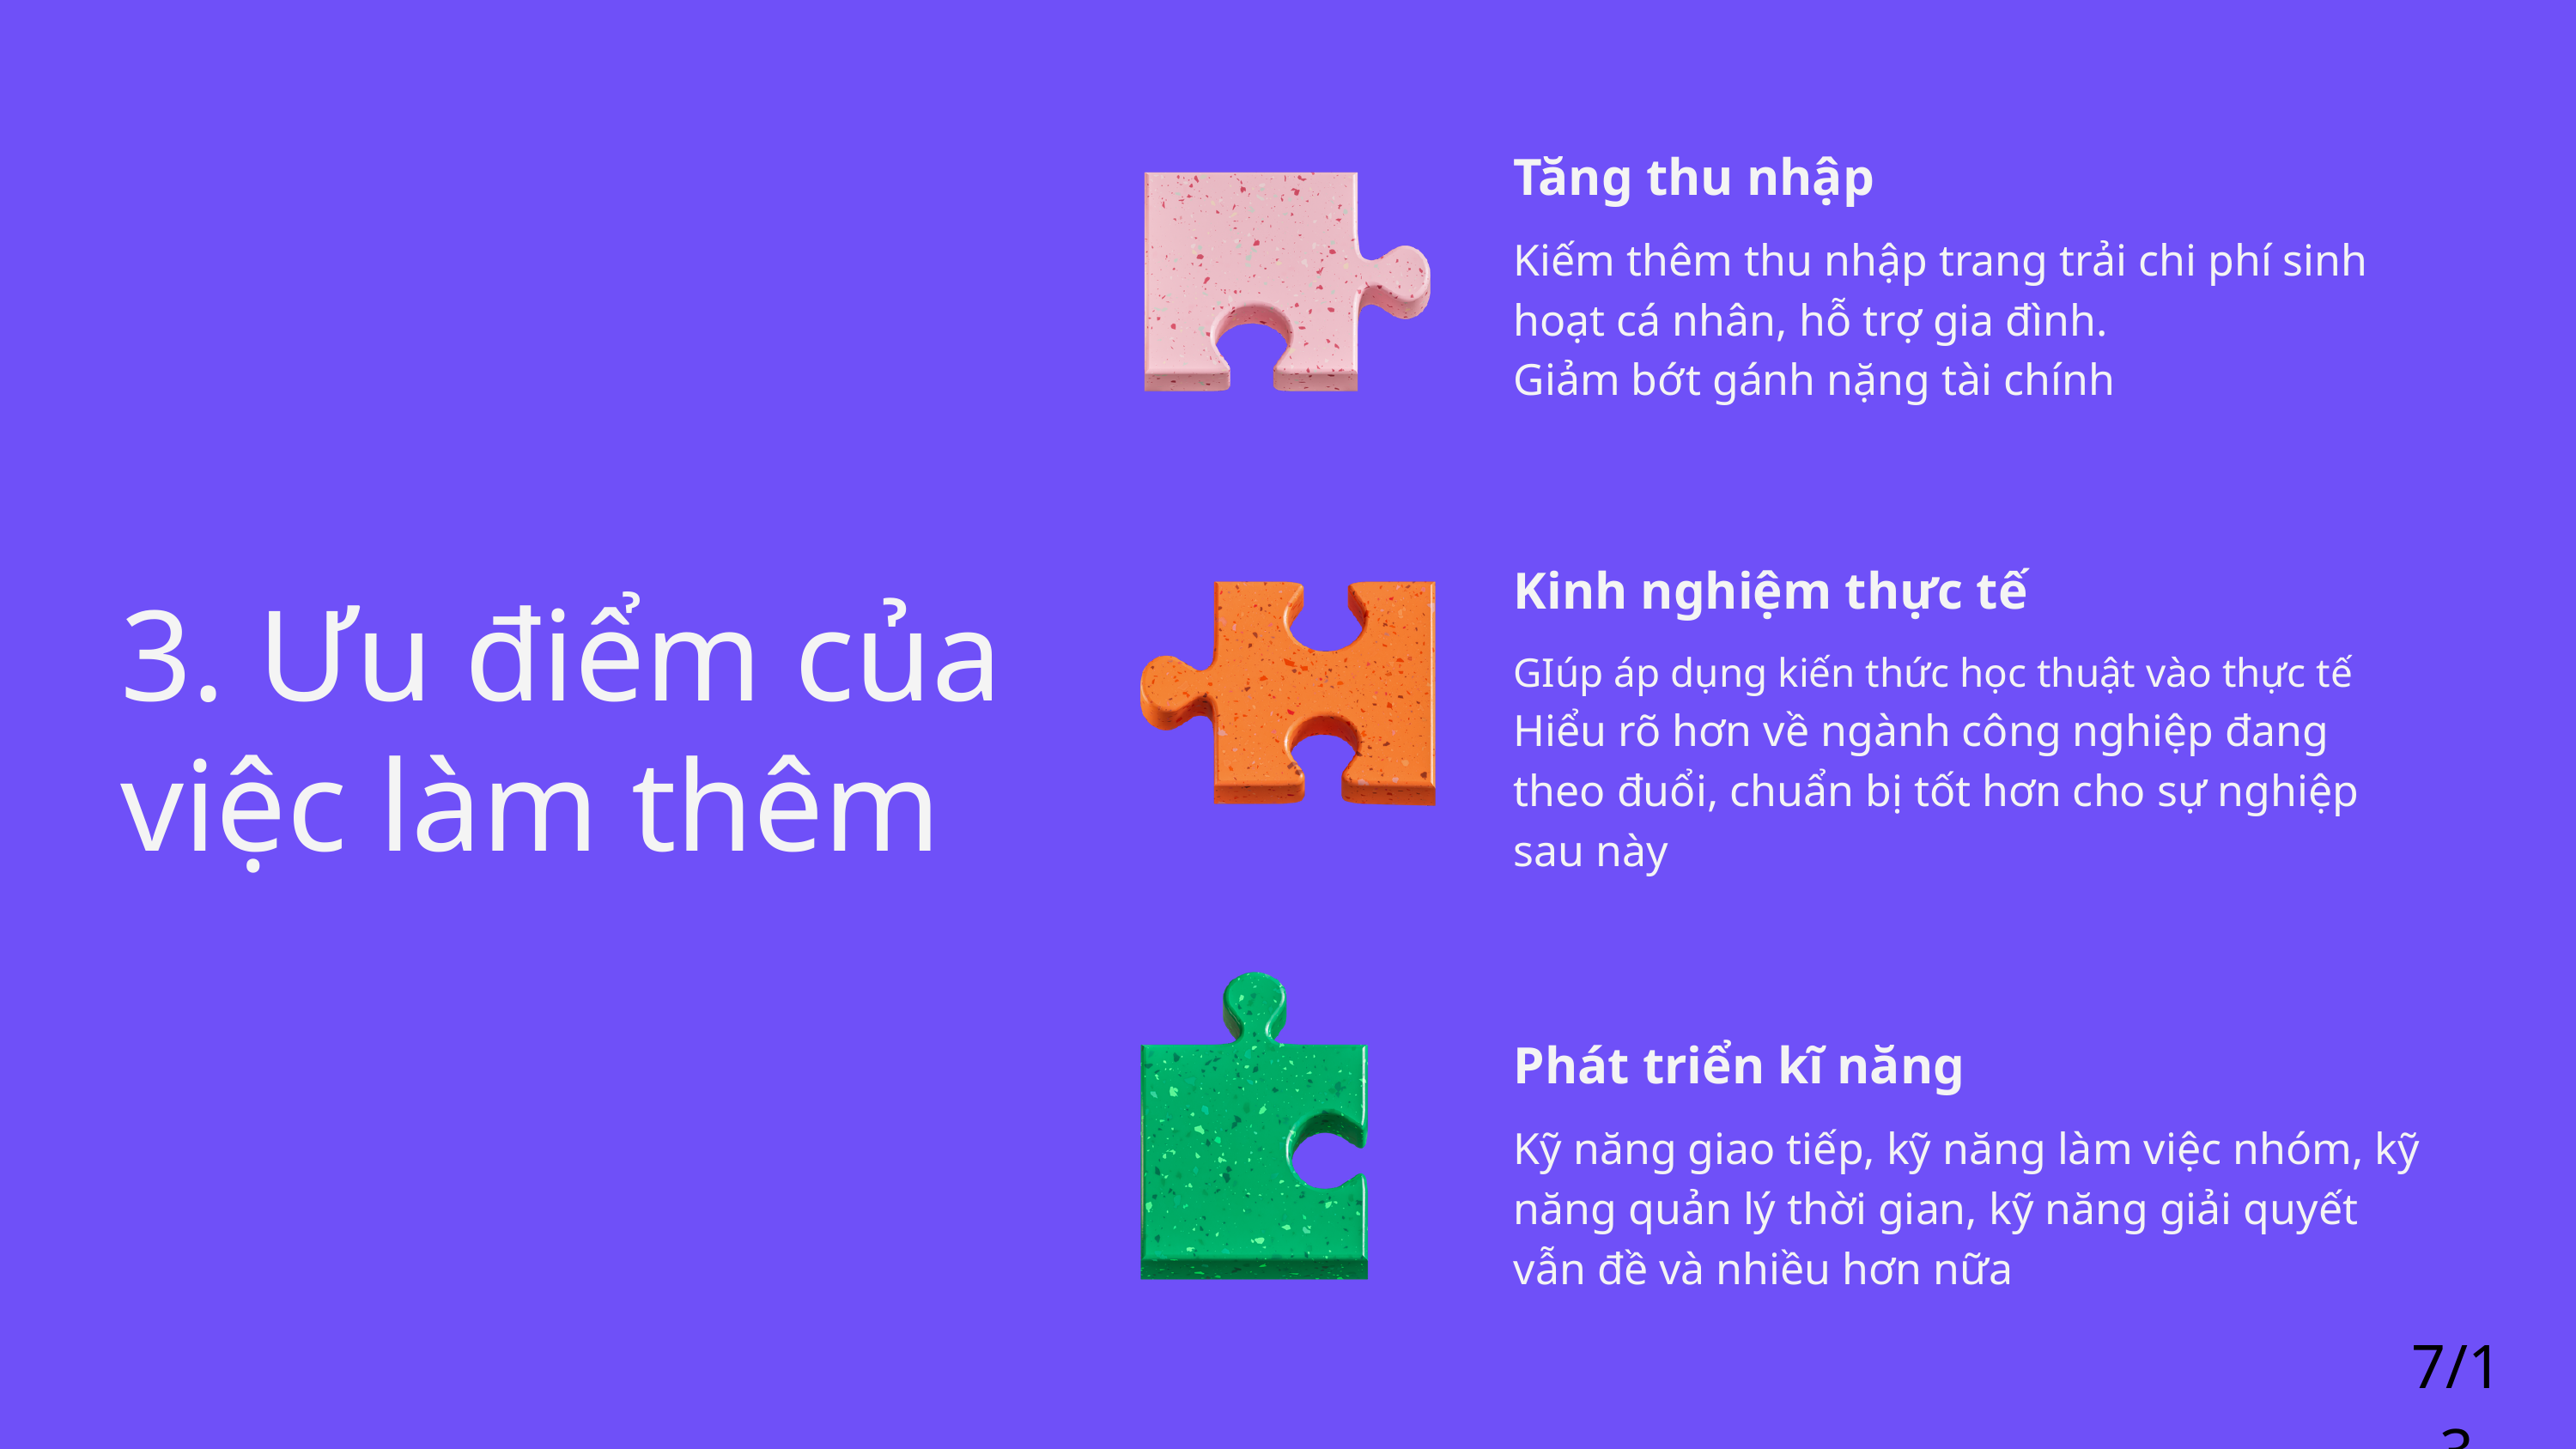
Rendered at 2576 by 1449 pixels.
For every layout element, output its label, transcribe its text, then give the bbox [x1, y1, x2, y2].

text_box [1144, 144, 2432, 398]
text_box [1138, 972, 2432, 1287]
text_box 7/13 [2399, 1316, 2515, 1449]
text_box 3. Ưu điểm của việc làm thêm [120, 575, 1072, 876]
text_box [1138, 558, 2432, 810]
